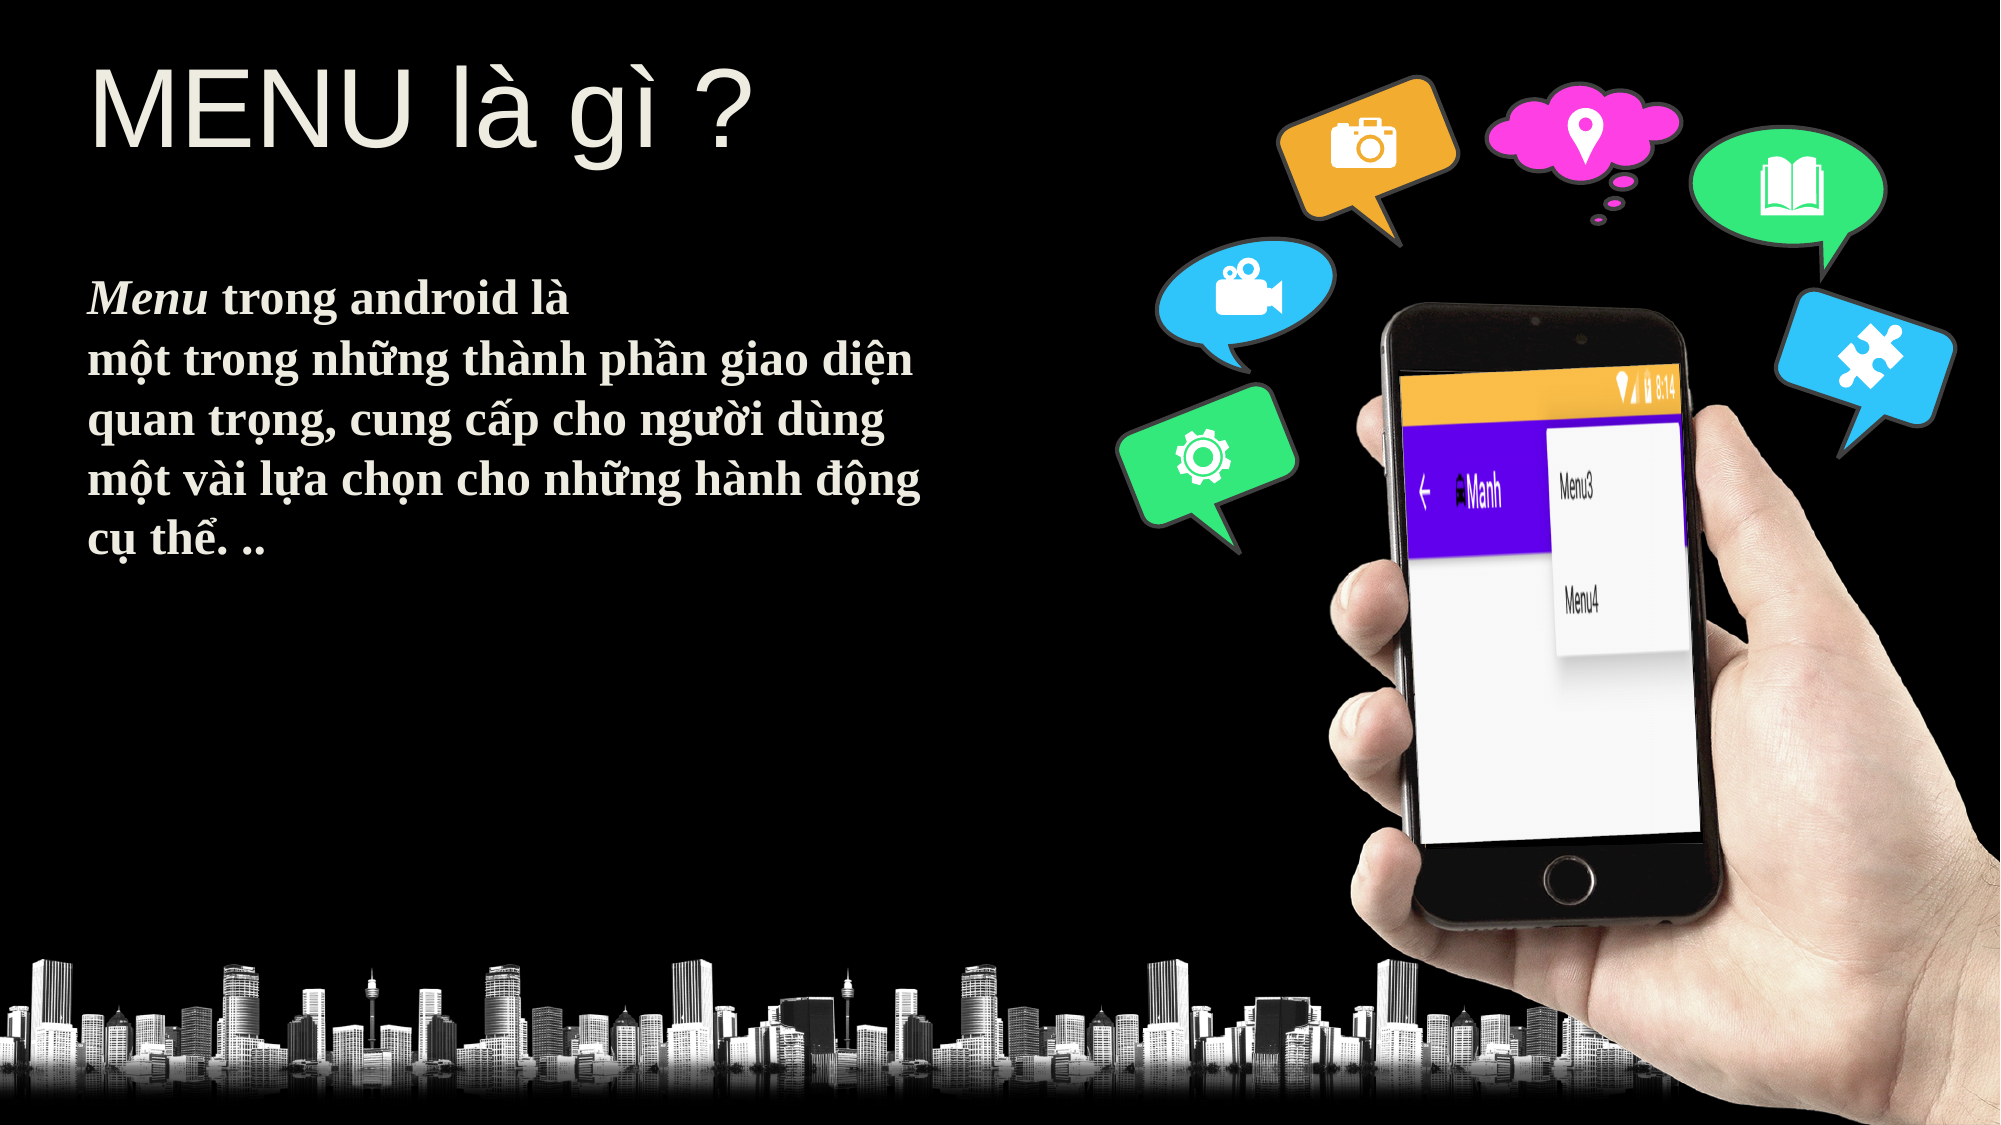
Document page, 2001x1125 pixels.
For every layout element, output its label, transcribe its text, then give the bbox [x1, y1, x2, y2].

text_box [1759, 155, 1825, 217]
text_box [1692, 125, 1887, 281]
text_box [1774, 288, 1957, 459]
text_box [1330, 116, 1398, 169]
text_box [1214, 256, 1284, 317]
text_box Menu trong android là một trong những thành phần giao diện quan trọng, cung cấp cho người dùng một vài lựa chọn cho những hành động cụ thể. .. [72, 257, 956, 573]
text_box [1277, 75, 1460, 248]
text_box [1836, 321, 1906, 391]
picture [0, 301, 2001, 1125]
text_box [1155, 237, 1336, 374]
list MENU là gì ? [72, 51, 1907, 171]
text_box [1116, 383, 1299, 555]
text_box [1496, 80, 1692, 214]
text_box [1174, 427, 1233, 487]
